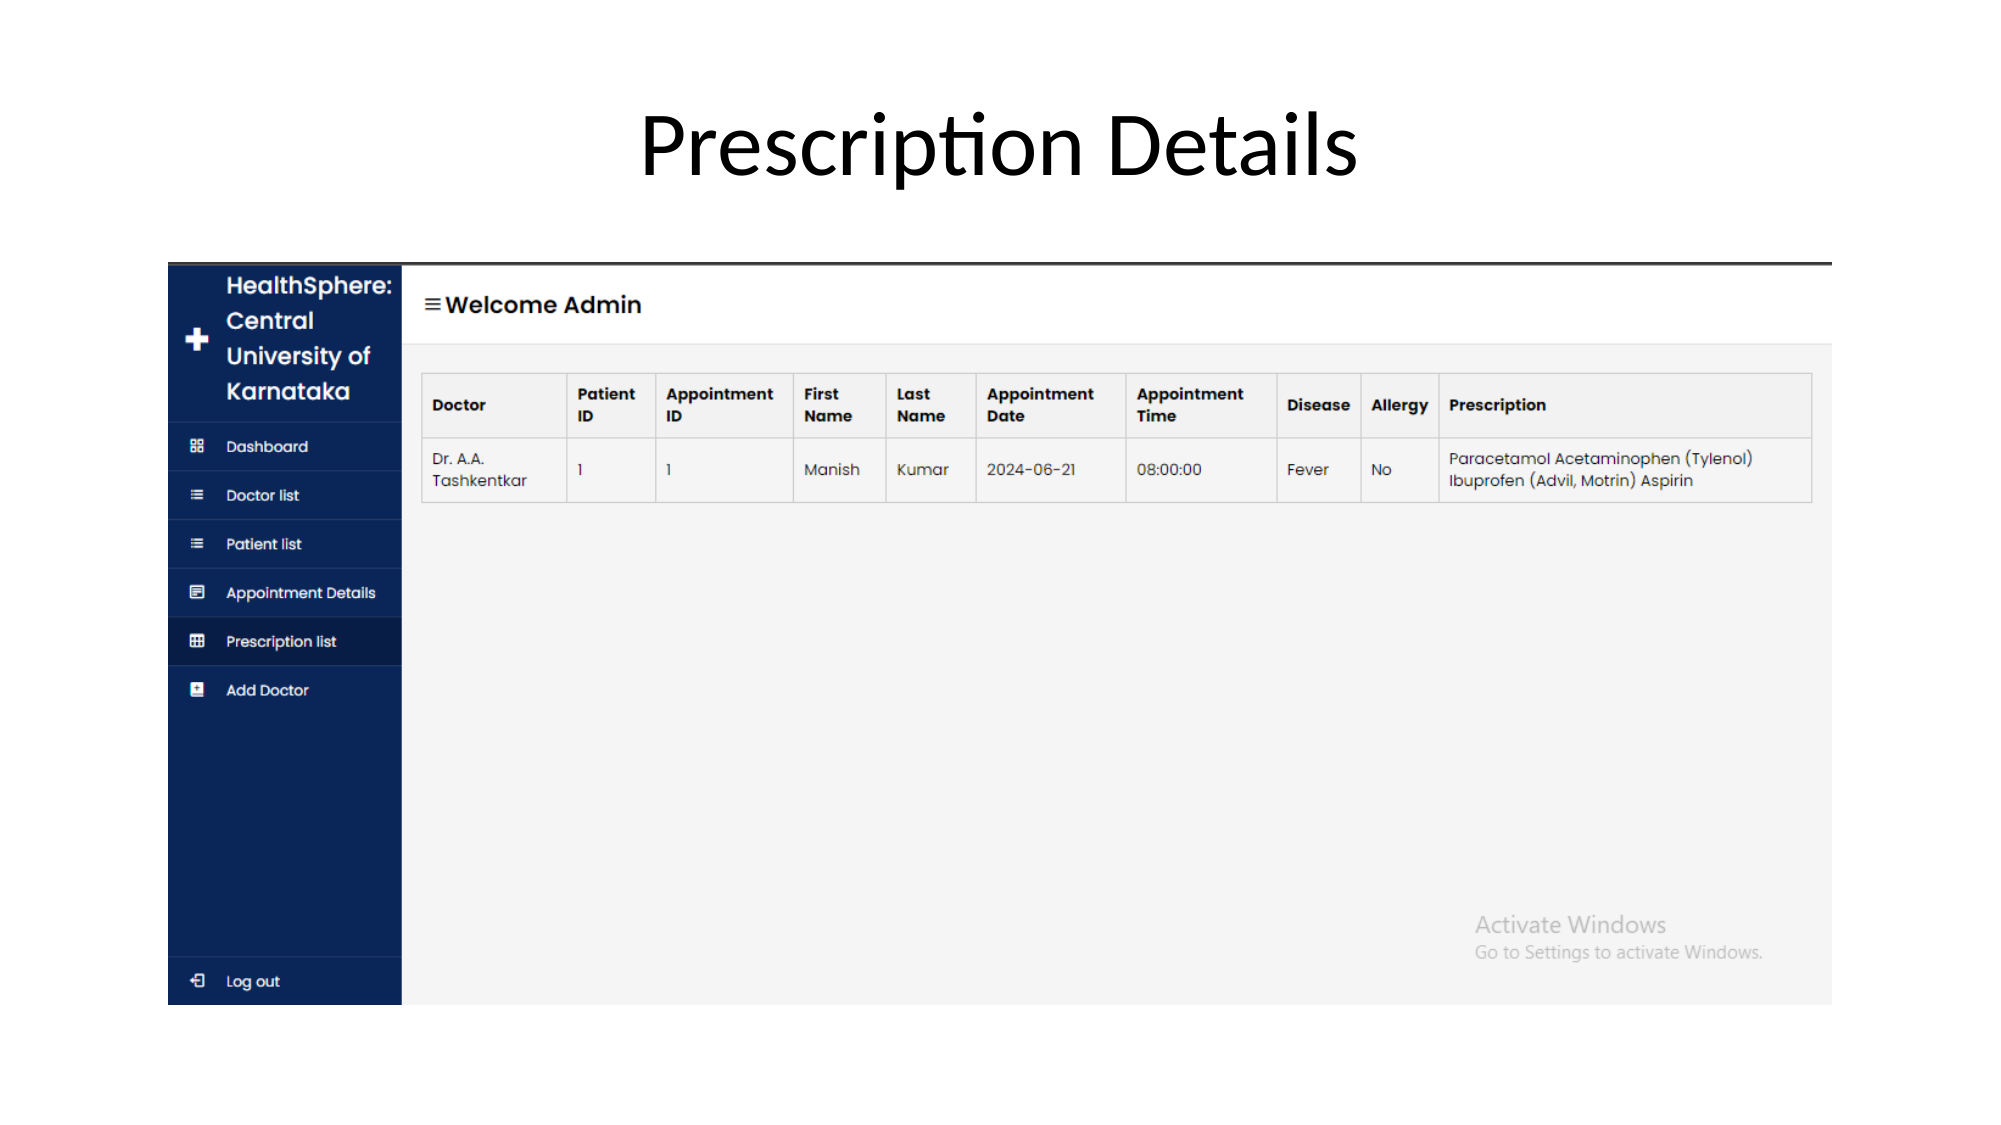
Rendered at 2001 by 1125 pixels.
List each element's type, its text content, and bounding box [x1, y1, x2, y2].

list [168, 262, 1832, 1006]
title Prescription Details [99, 45, 1900, 233]
